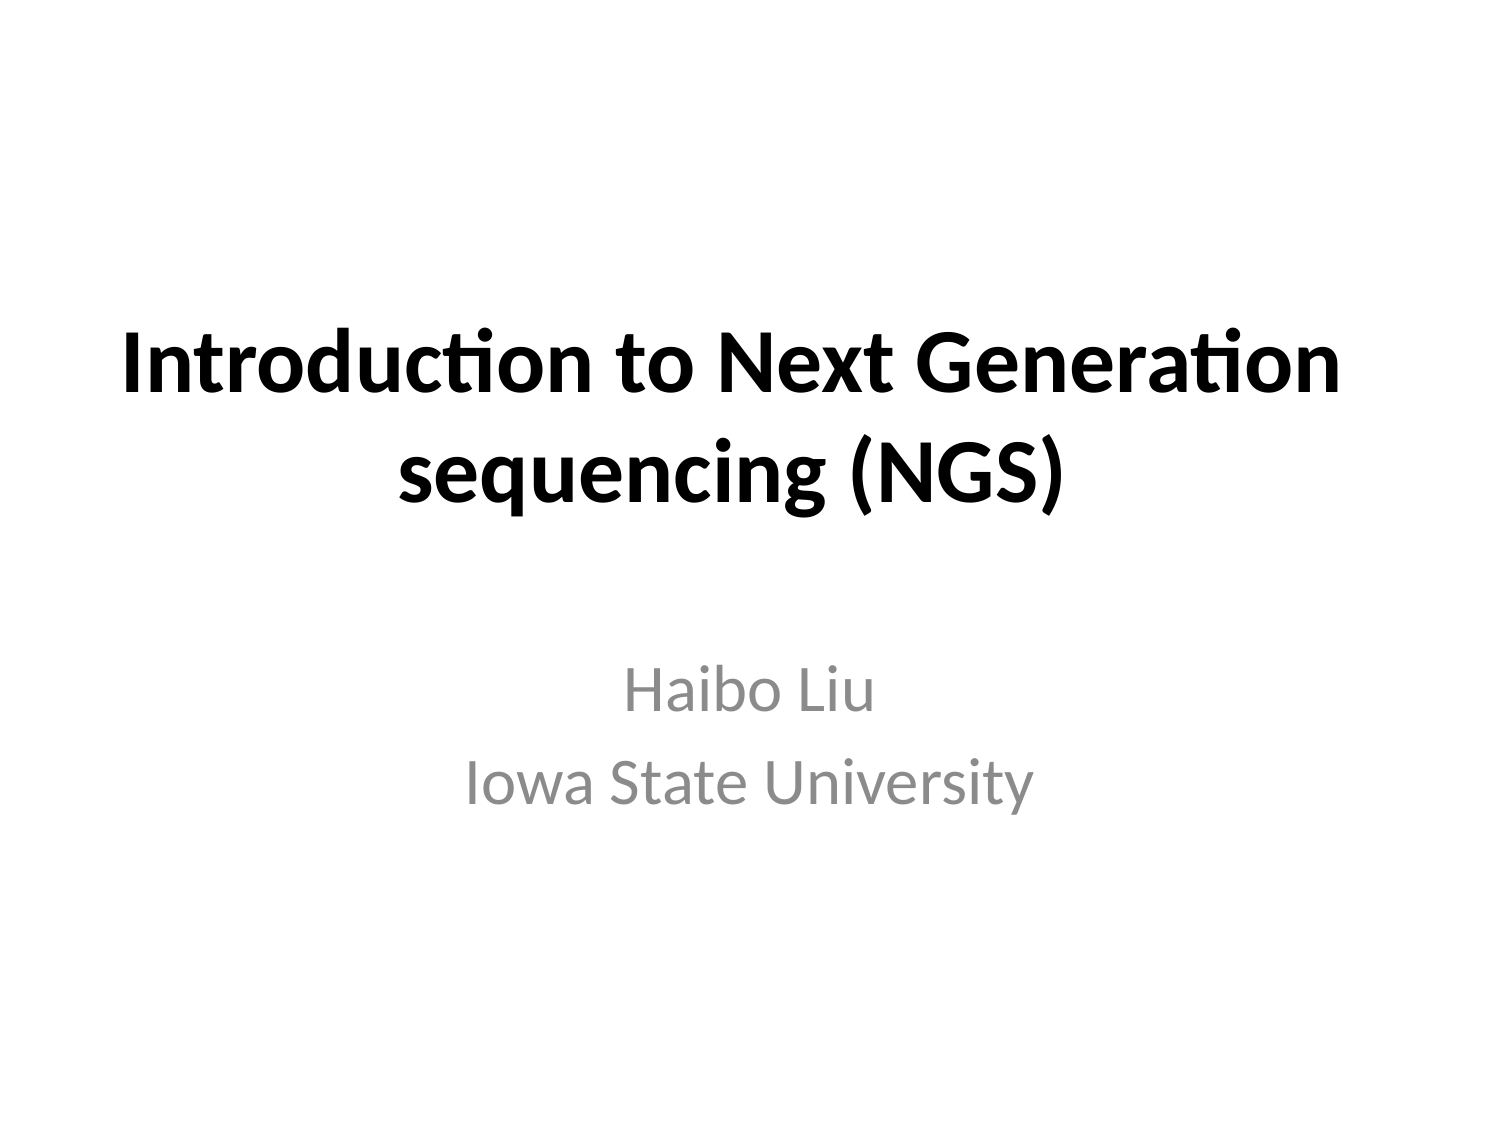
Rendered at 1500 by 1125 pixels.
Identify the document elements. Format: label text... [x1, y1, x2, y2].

title Introduction to Next Generation sequencing (NGS) [82, 286, 1383, 536]
subtitle Haibo Liu Iowa State University [225, 637, 1275, 925]
